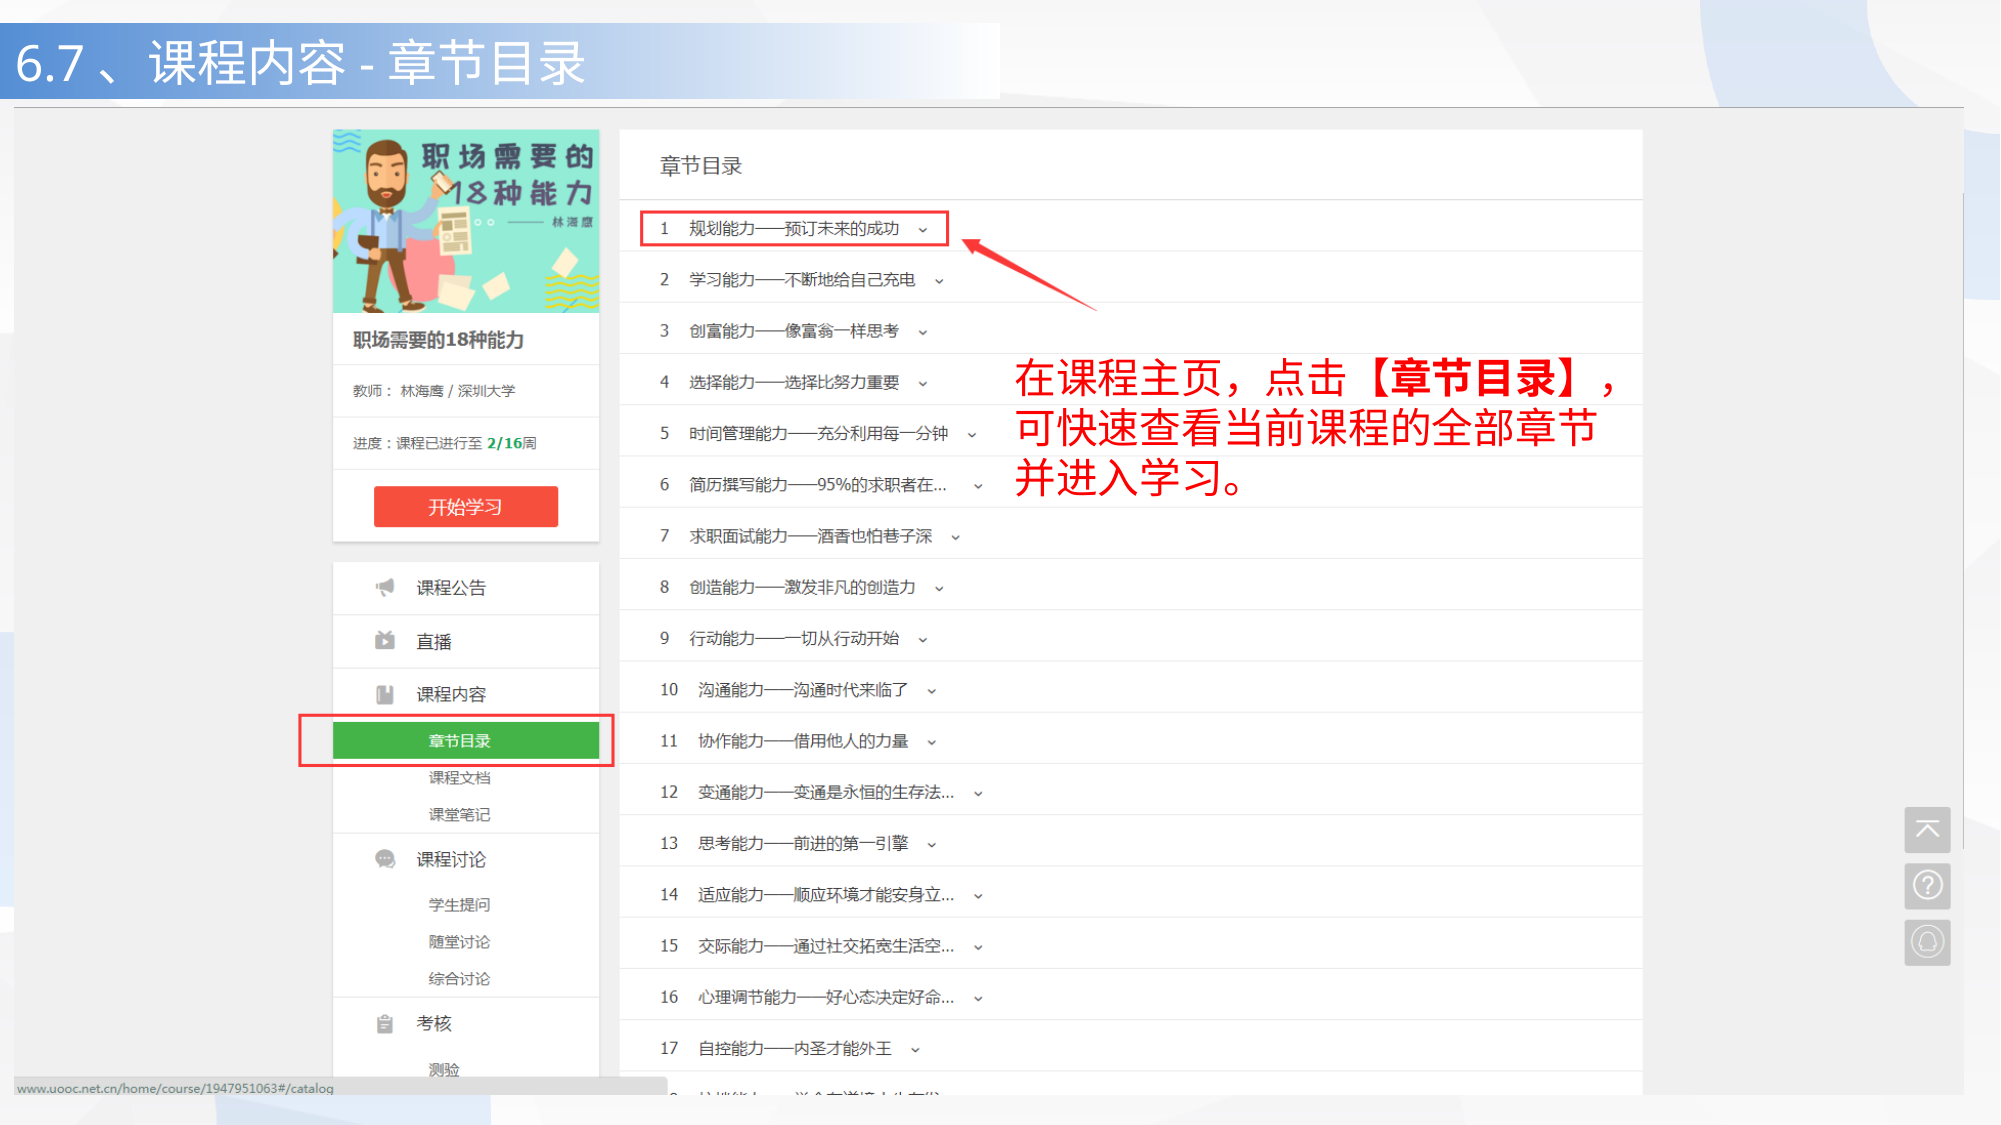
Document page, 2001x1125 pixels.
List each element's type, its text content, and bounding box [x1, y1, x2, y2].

picture [0, 0, 2000, 1125]
text_box 6.7、课程内容-章节目录 [0, 23, 1000, 99]
